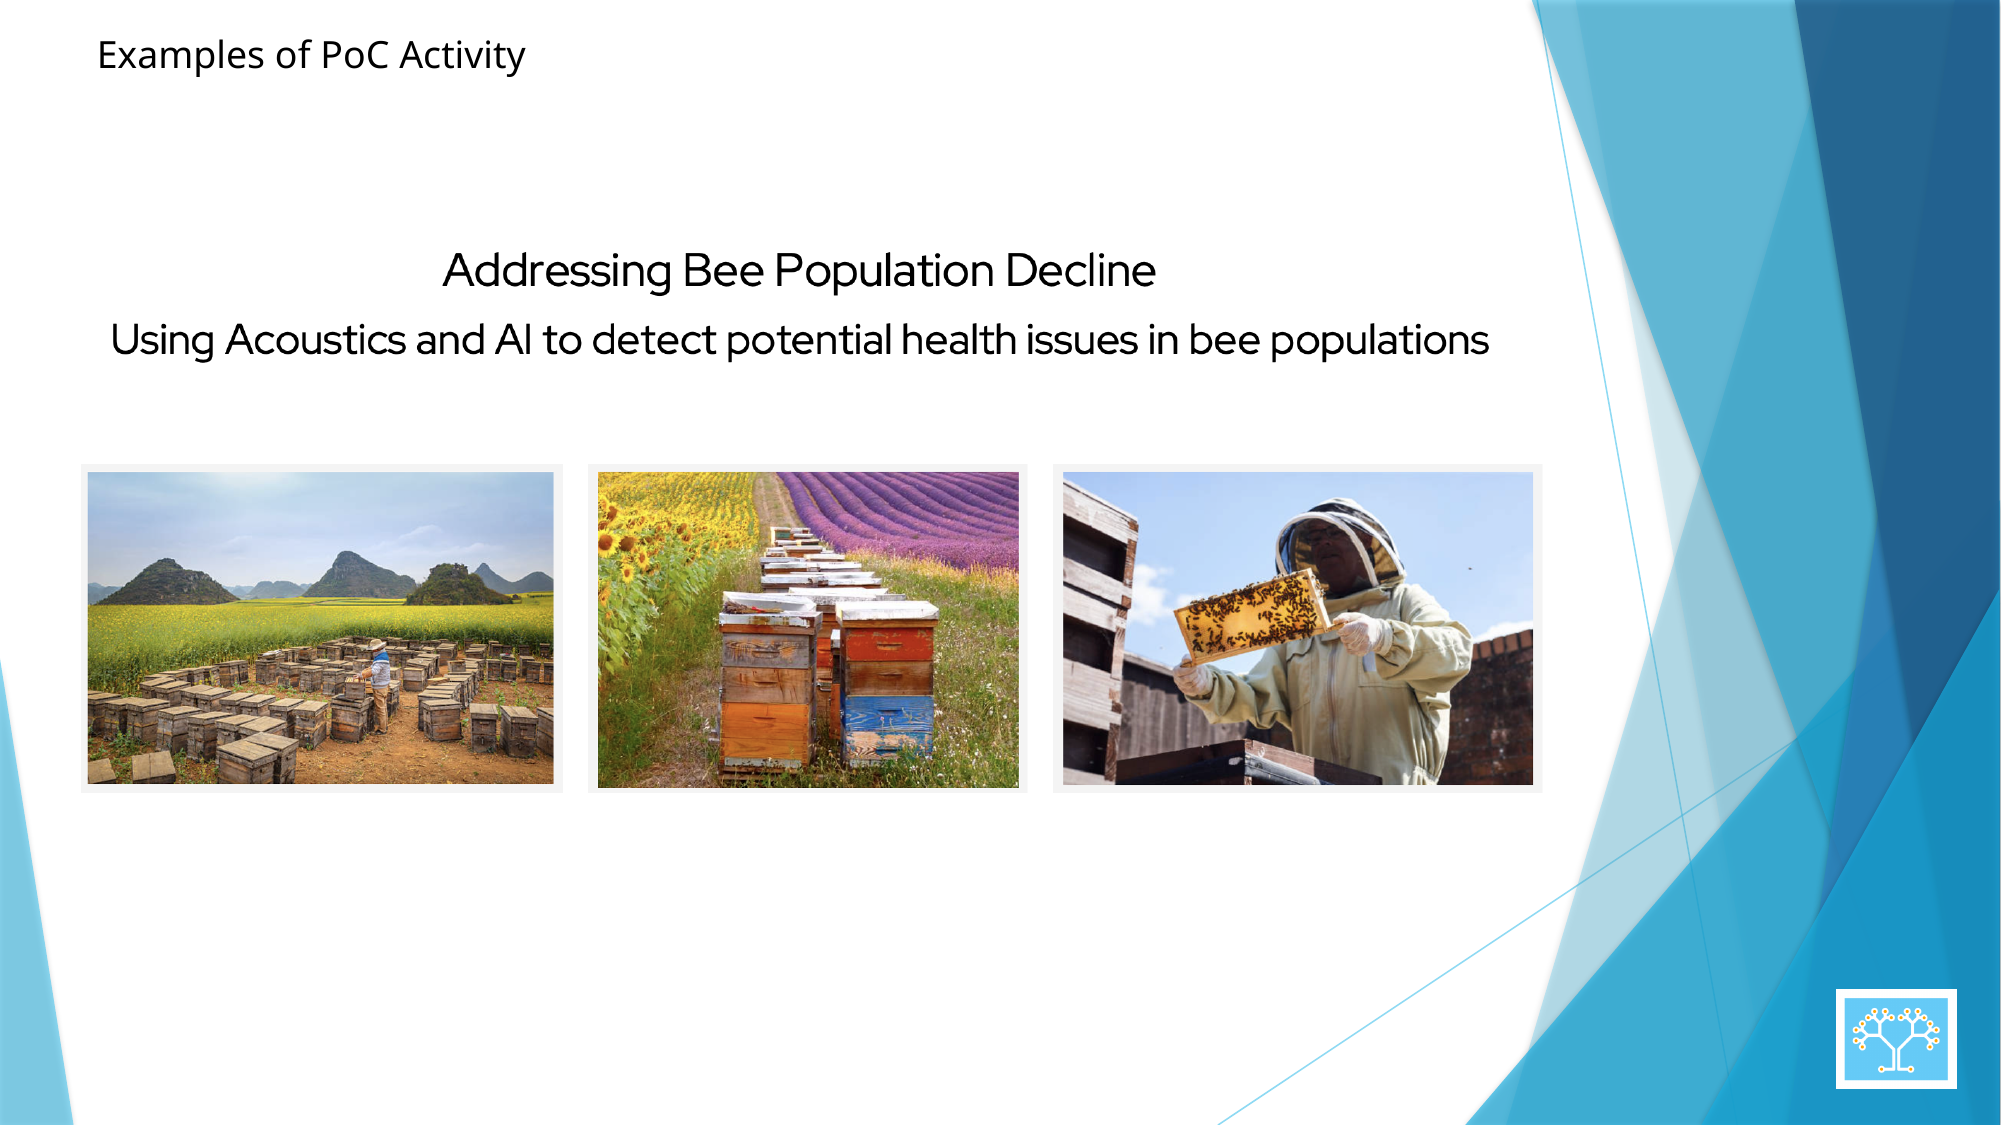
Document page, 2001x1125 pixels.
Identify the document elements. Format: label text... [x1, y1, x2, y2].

picture [53, 210, 1556, 884]
picture [1836, 989, 1958, 1090]
text_box Examples of PoC Activity [82, 23, 542, 84]
